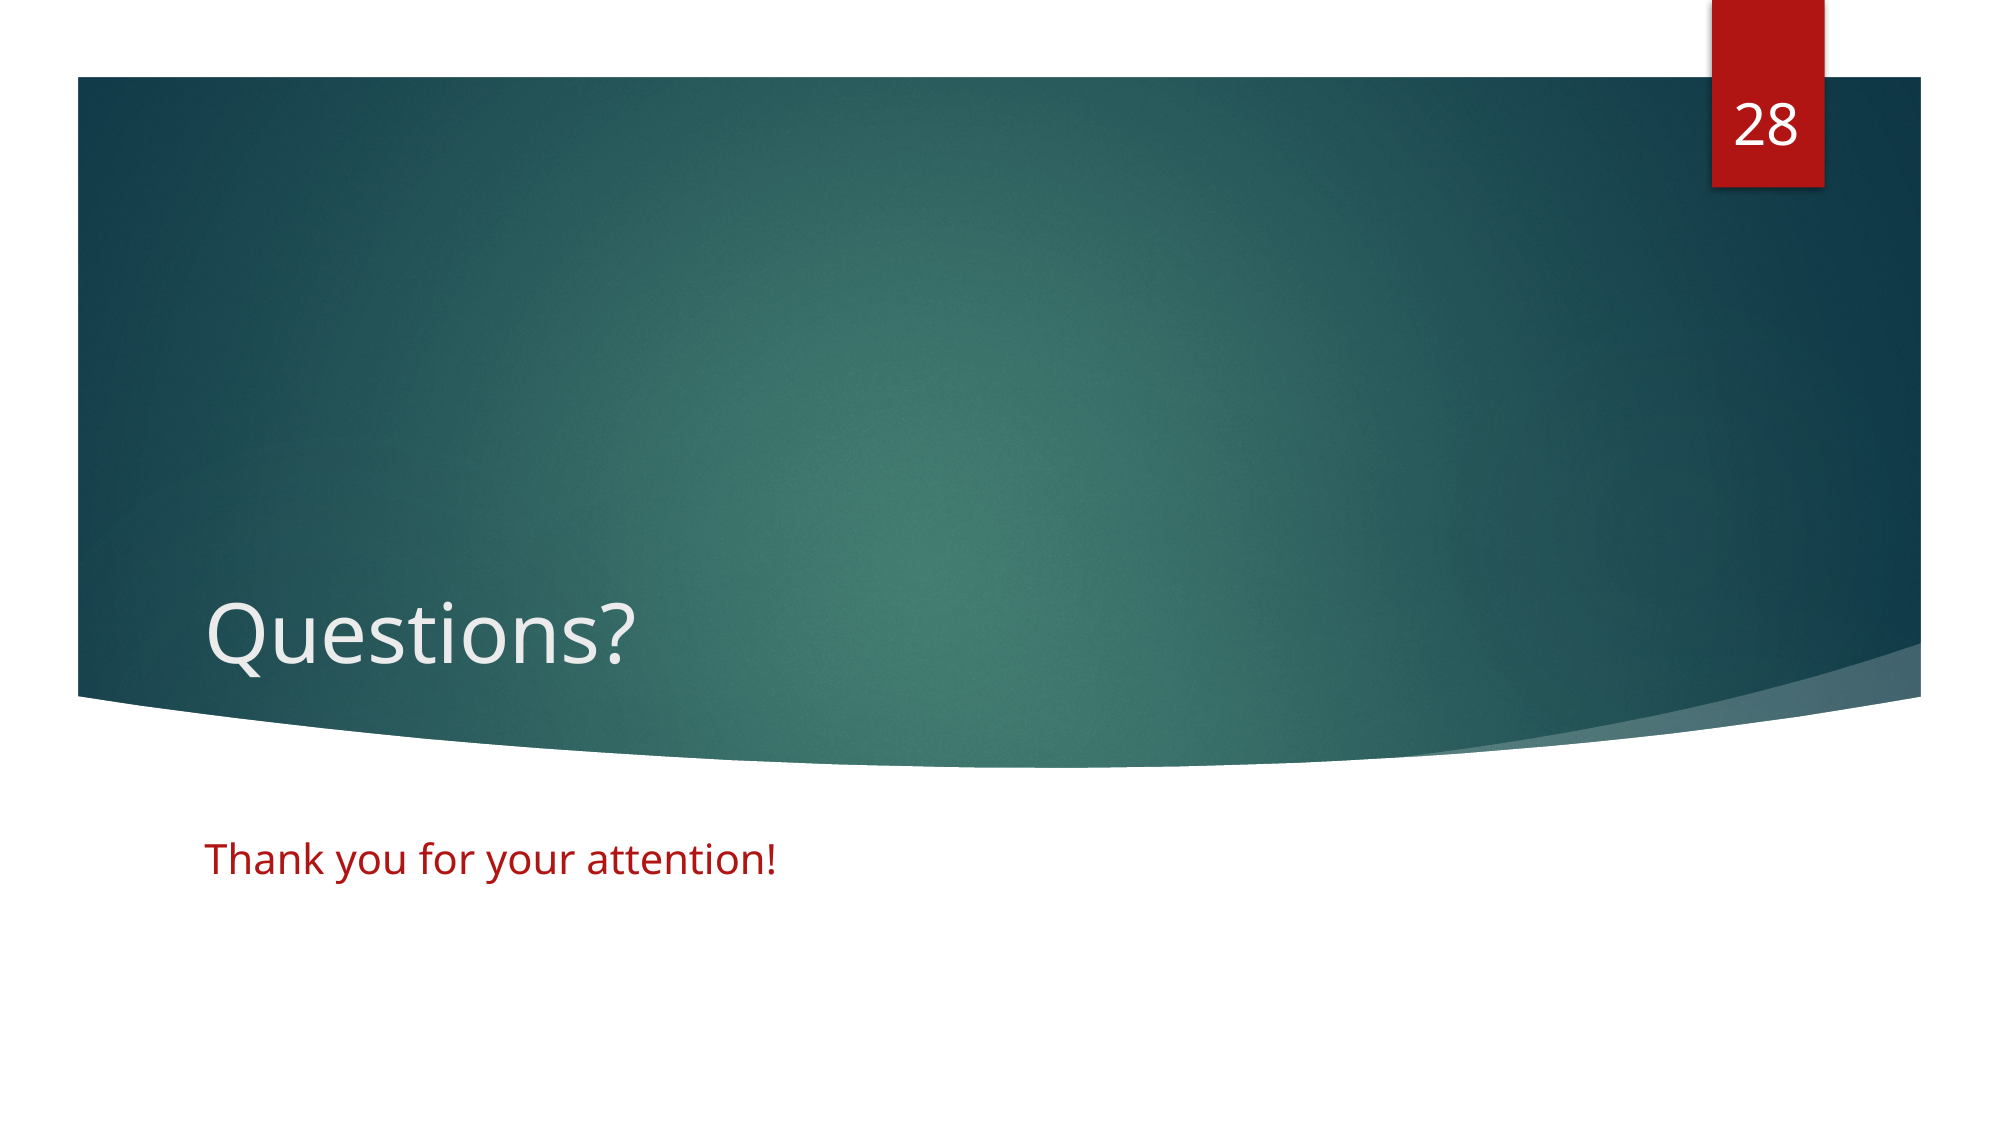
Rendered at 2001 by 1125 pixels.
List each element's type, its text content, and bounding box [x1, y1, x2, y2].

title Questions? [189, 389, 1644, 688]
slide_number 28 [1698, 48, 1836, 175]
list Thank you for your attention! [189, 825, 1638, 967]
